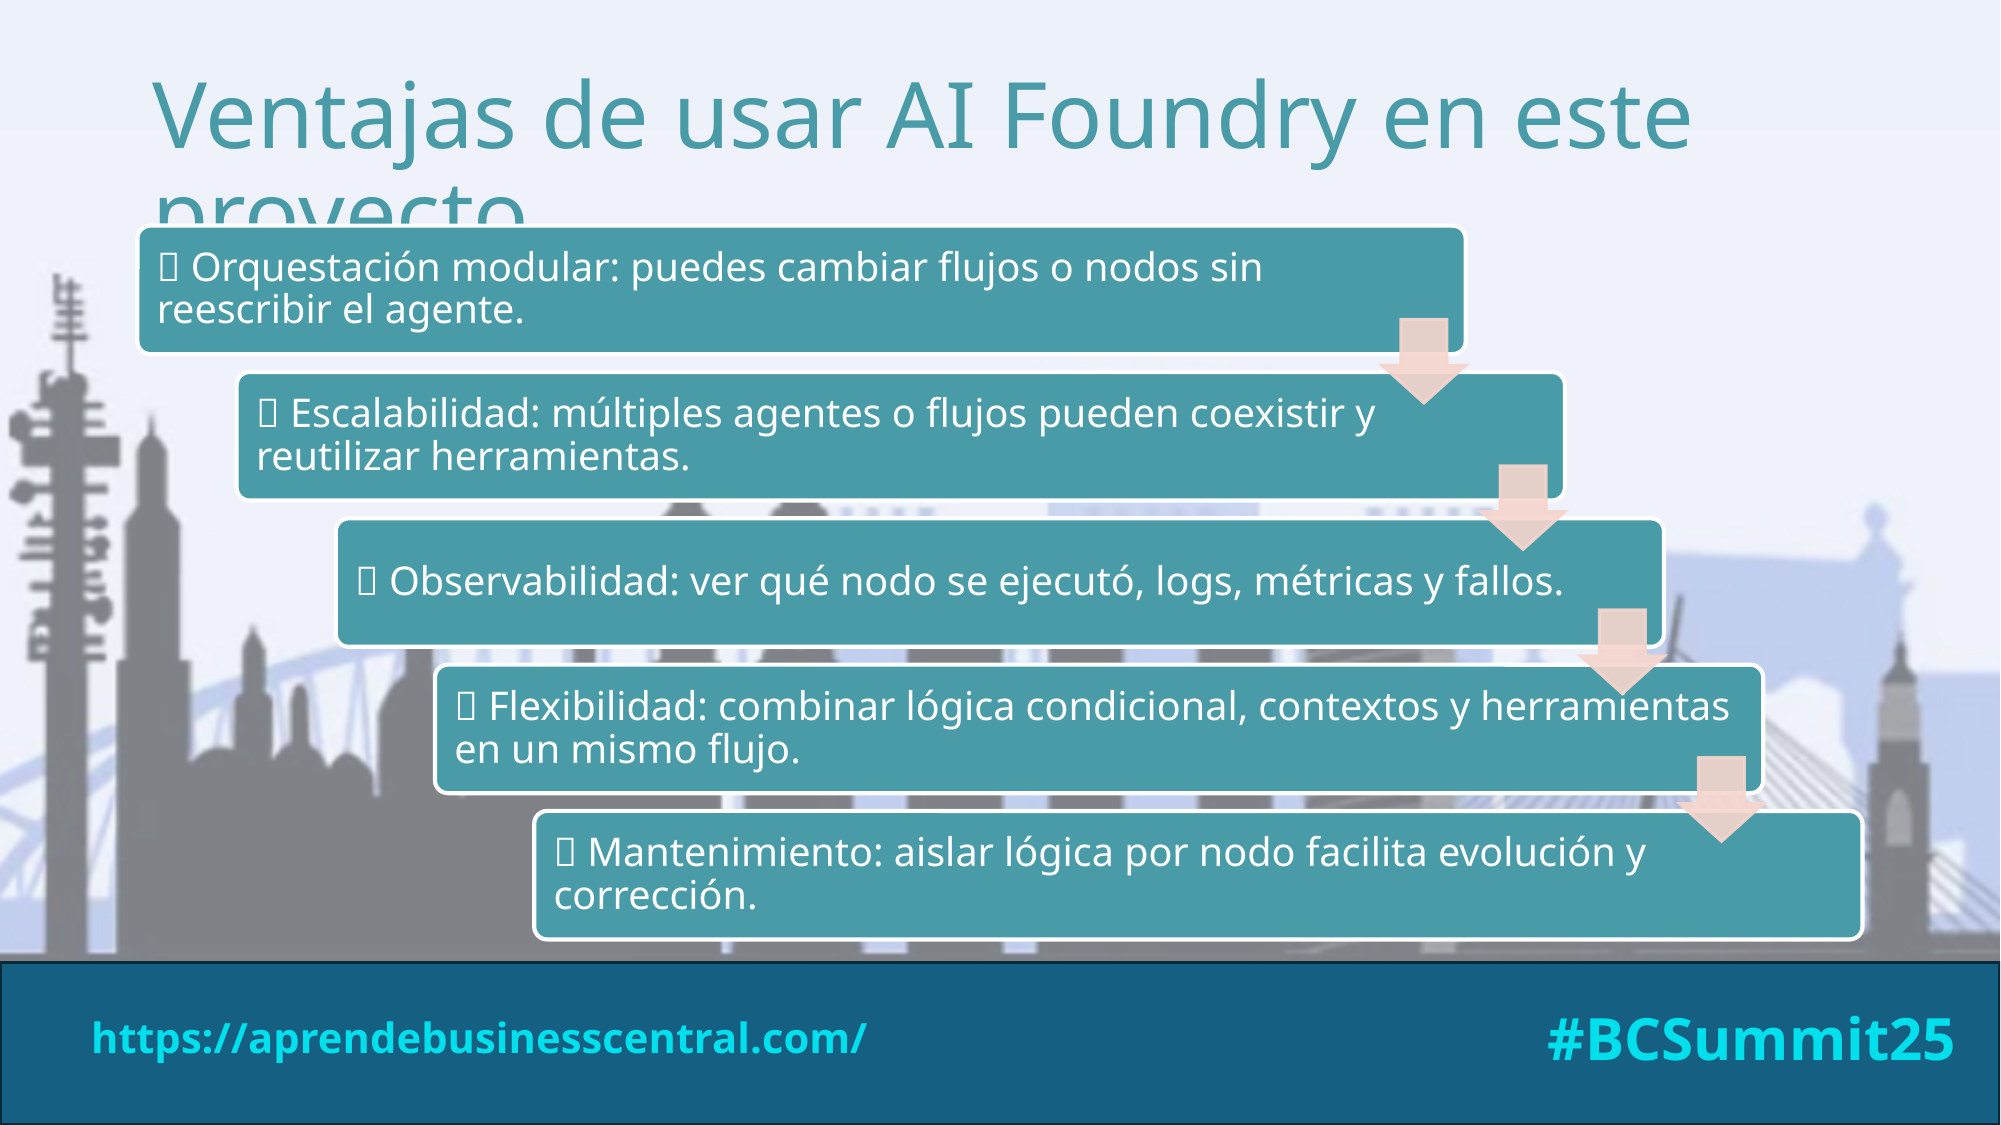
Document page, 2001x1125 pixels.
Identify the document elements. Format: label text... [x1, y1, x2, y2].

title Ventajas de usar AI Foundry en este proyecto [137, 59, 1863, 225]
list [136, 225, 1863, 940]
